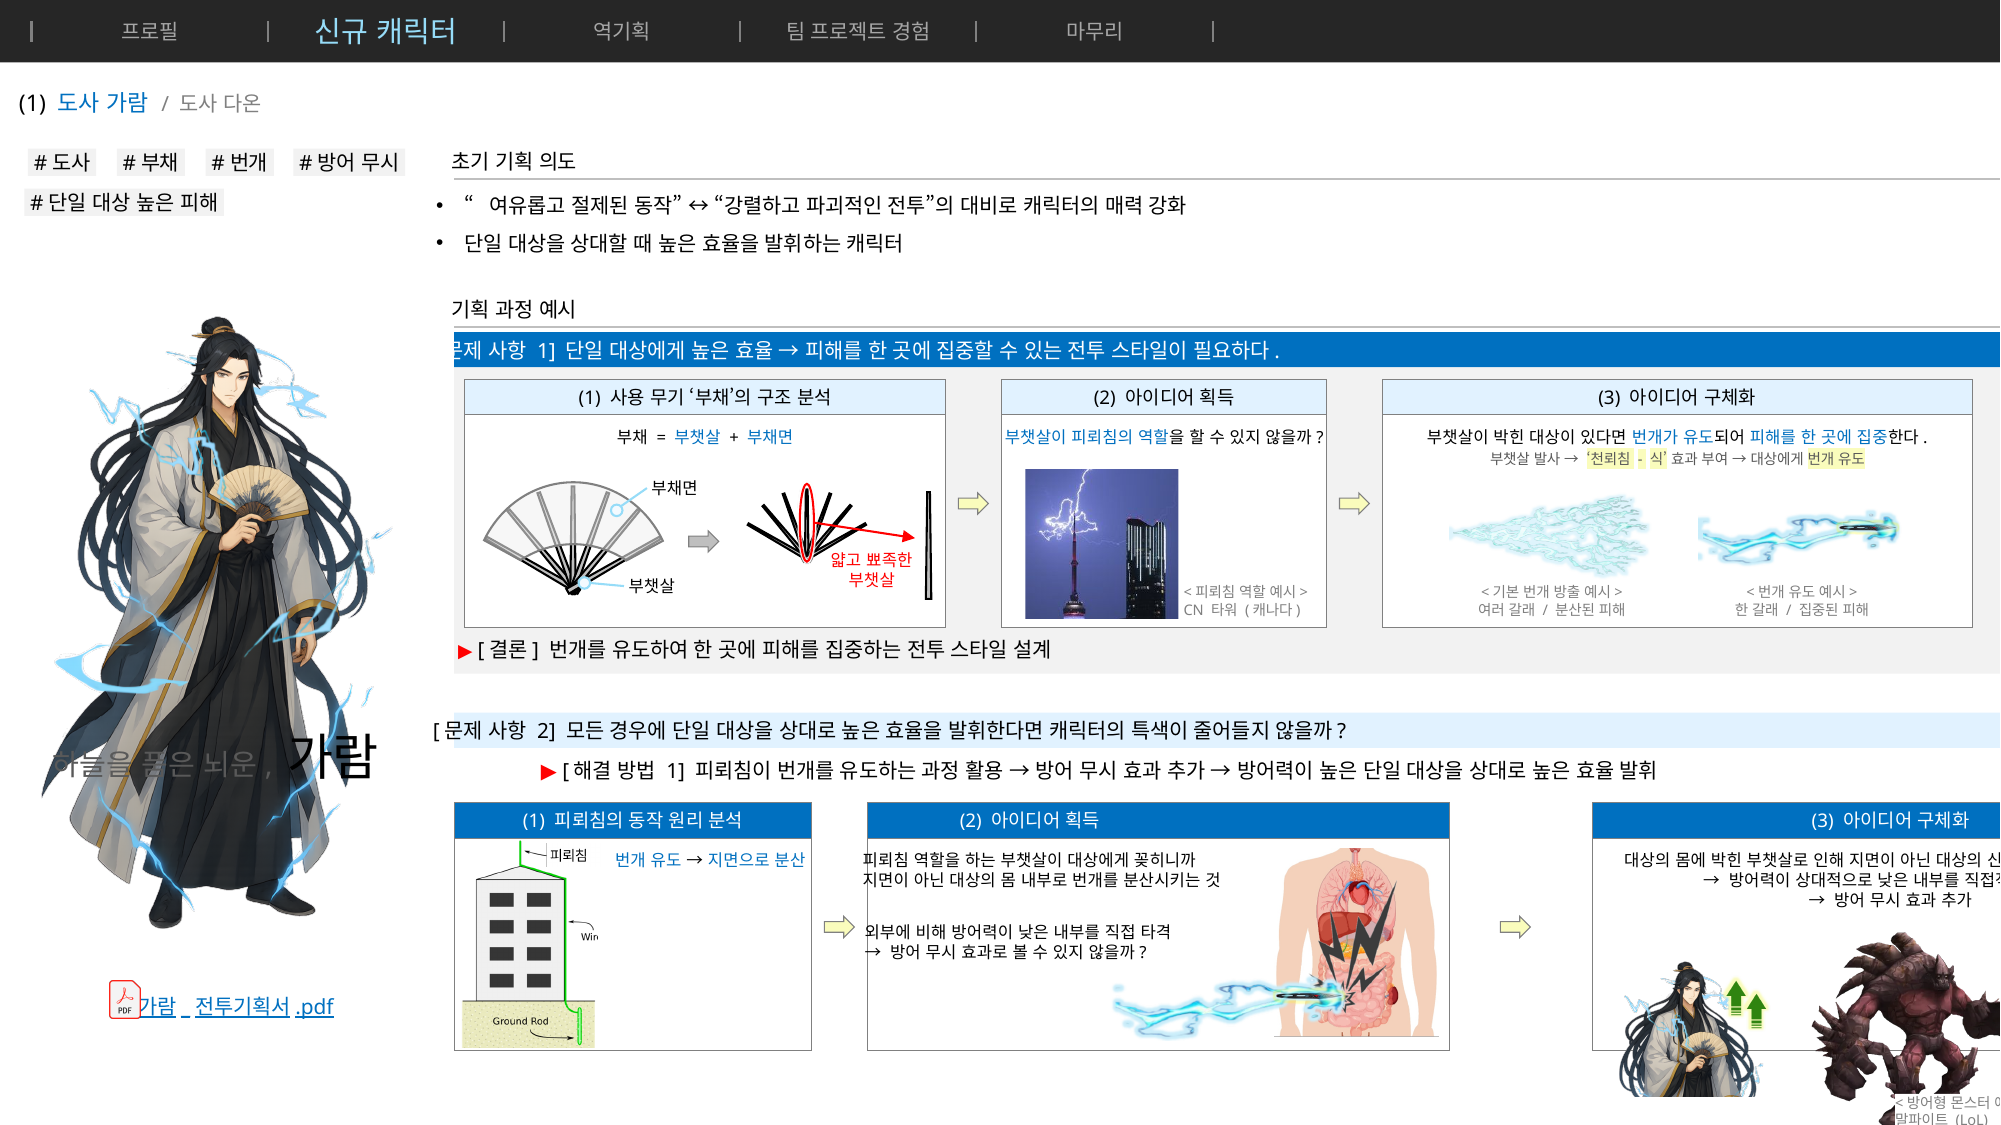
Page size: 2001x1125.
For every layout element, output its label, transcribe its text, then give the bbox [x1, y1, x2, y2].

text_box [31, 148, 401, 217]
picture [31, 291, 401, 937]
picture [460, 836, 602, 1049]
text_box [1498, 912, 1533, 942]
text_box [453, 331, 2000, 366]
text_box [822, 912, 857, 942]
text_box [865, 840, 1451, 1052]
text_box [453, 801, 813, 840]
text_box ▶ [해결 방법 1] 피뢰침이 번개를 유도하는 과정 활용 → 방어 무시 효과 추가 → 방어력이 높은 단일 대상을 상대로 높은 효율 발휘 [540, 749, 1658, 798]
text_box (3) 아이디어 구체화 [1811, 809, 1970, 832]
text_box [1591, 840, 2000, 1052]
text_box [865, 801, 1451, 840]
text_box (2) 아이디어 획득 [959, 809, 1101, 832]
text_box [453, 366, 2000, 675]
text_box 기획 과정 예시 [451, 296, 577, 322]
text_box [0, 0, 2000, 64]
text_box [1618, 927, 2000, 1125]
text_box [453, 712, 2000, 749]
text_box 피뢰침 역할을 하는 부챗살이 대상에게 꽂히니까 지면이 아닌 대상의 몸 내부로 번개를 분산시키는 것 [862, 838, 1222, 890]
text_box [1591, 801, 2000, 840]
picture [1109, 847, 1440, 1042]
text_box [453, 840, 813, 1052]
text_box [453, 147, 2000, 180]
text_box “여유롭고 절제된 동작” ↔ “강렬하고 파괴적인 전투”의 대비로 캐릭터의 매력 강화 단일 대상을 상대할 때 높은 효율을 발휘하는 캐릭터 [436, 181, 1187, 256]
text_box 번개 유도 → 지면으로 분산 [615, 838, 806, 870]
text_box 대상의 몸에 박힌 부챗살로 인해 지면이 아닌 대상의 신체 내부로 번개를 분산 → 방어력이 상대적으로 낮은 내부를 직접적으로 공격 → 방어 무시 효과 추가 [1624, 838, 2000, 910]
text_box 외부에 비해 방어력이 낮은 내부를 직접 타격 → 방어 무시 효과로 볼 수 있지 않을까? [864, 909, 1109, 962]
text_box (1) 피뢰침의 동작 원리 분석 [522, 809, 743, 832]
text_box (1) 도사 가람 / 도사 다온 [19, 88, 262, 116]
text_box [108, 979, 323, 1019]
